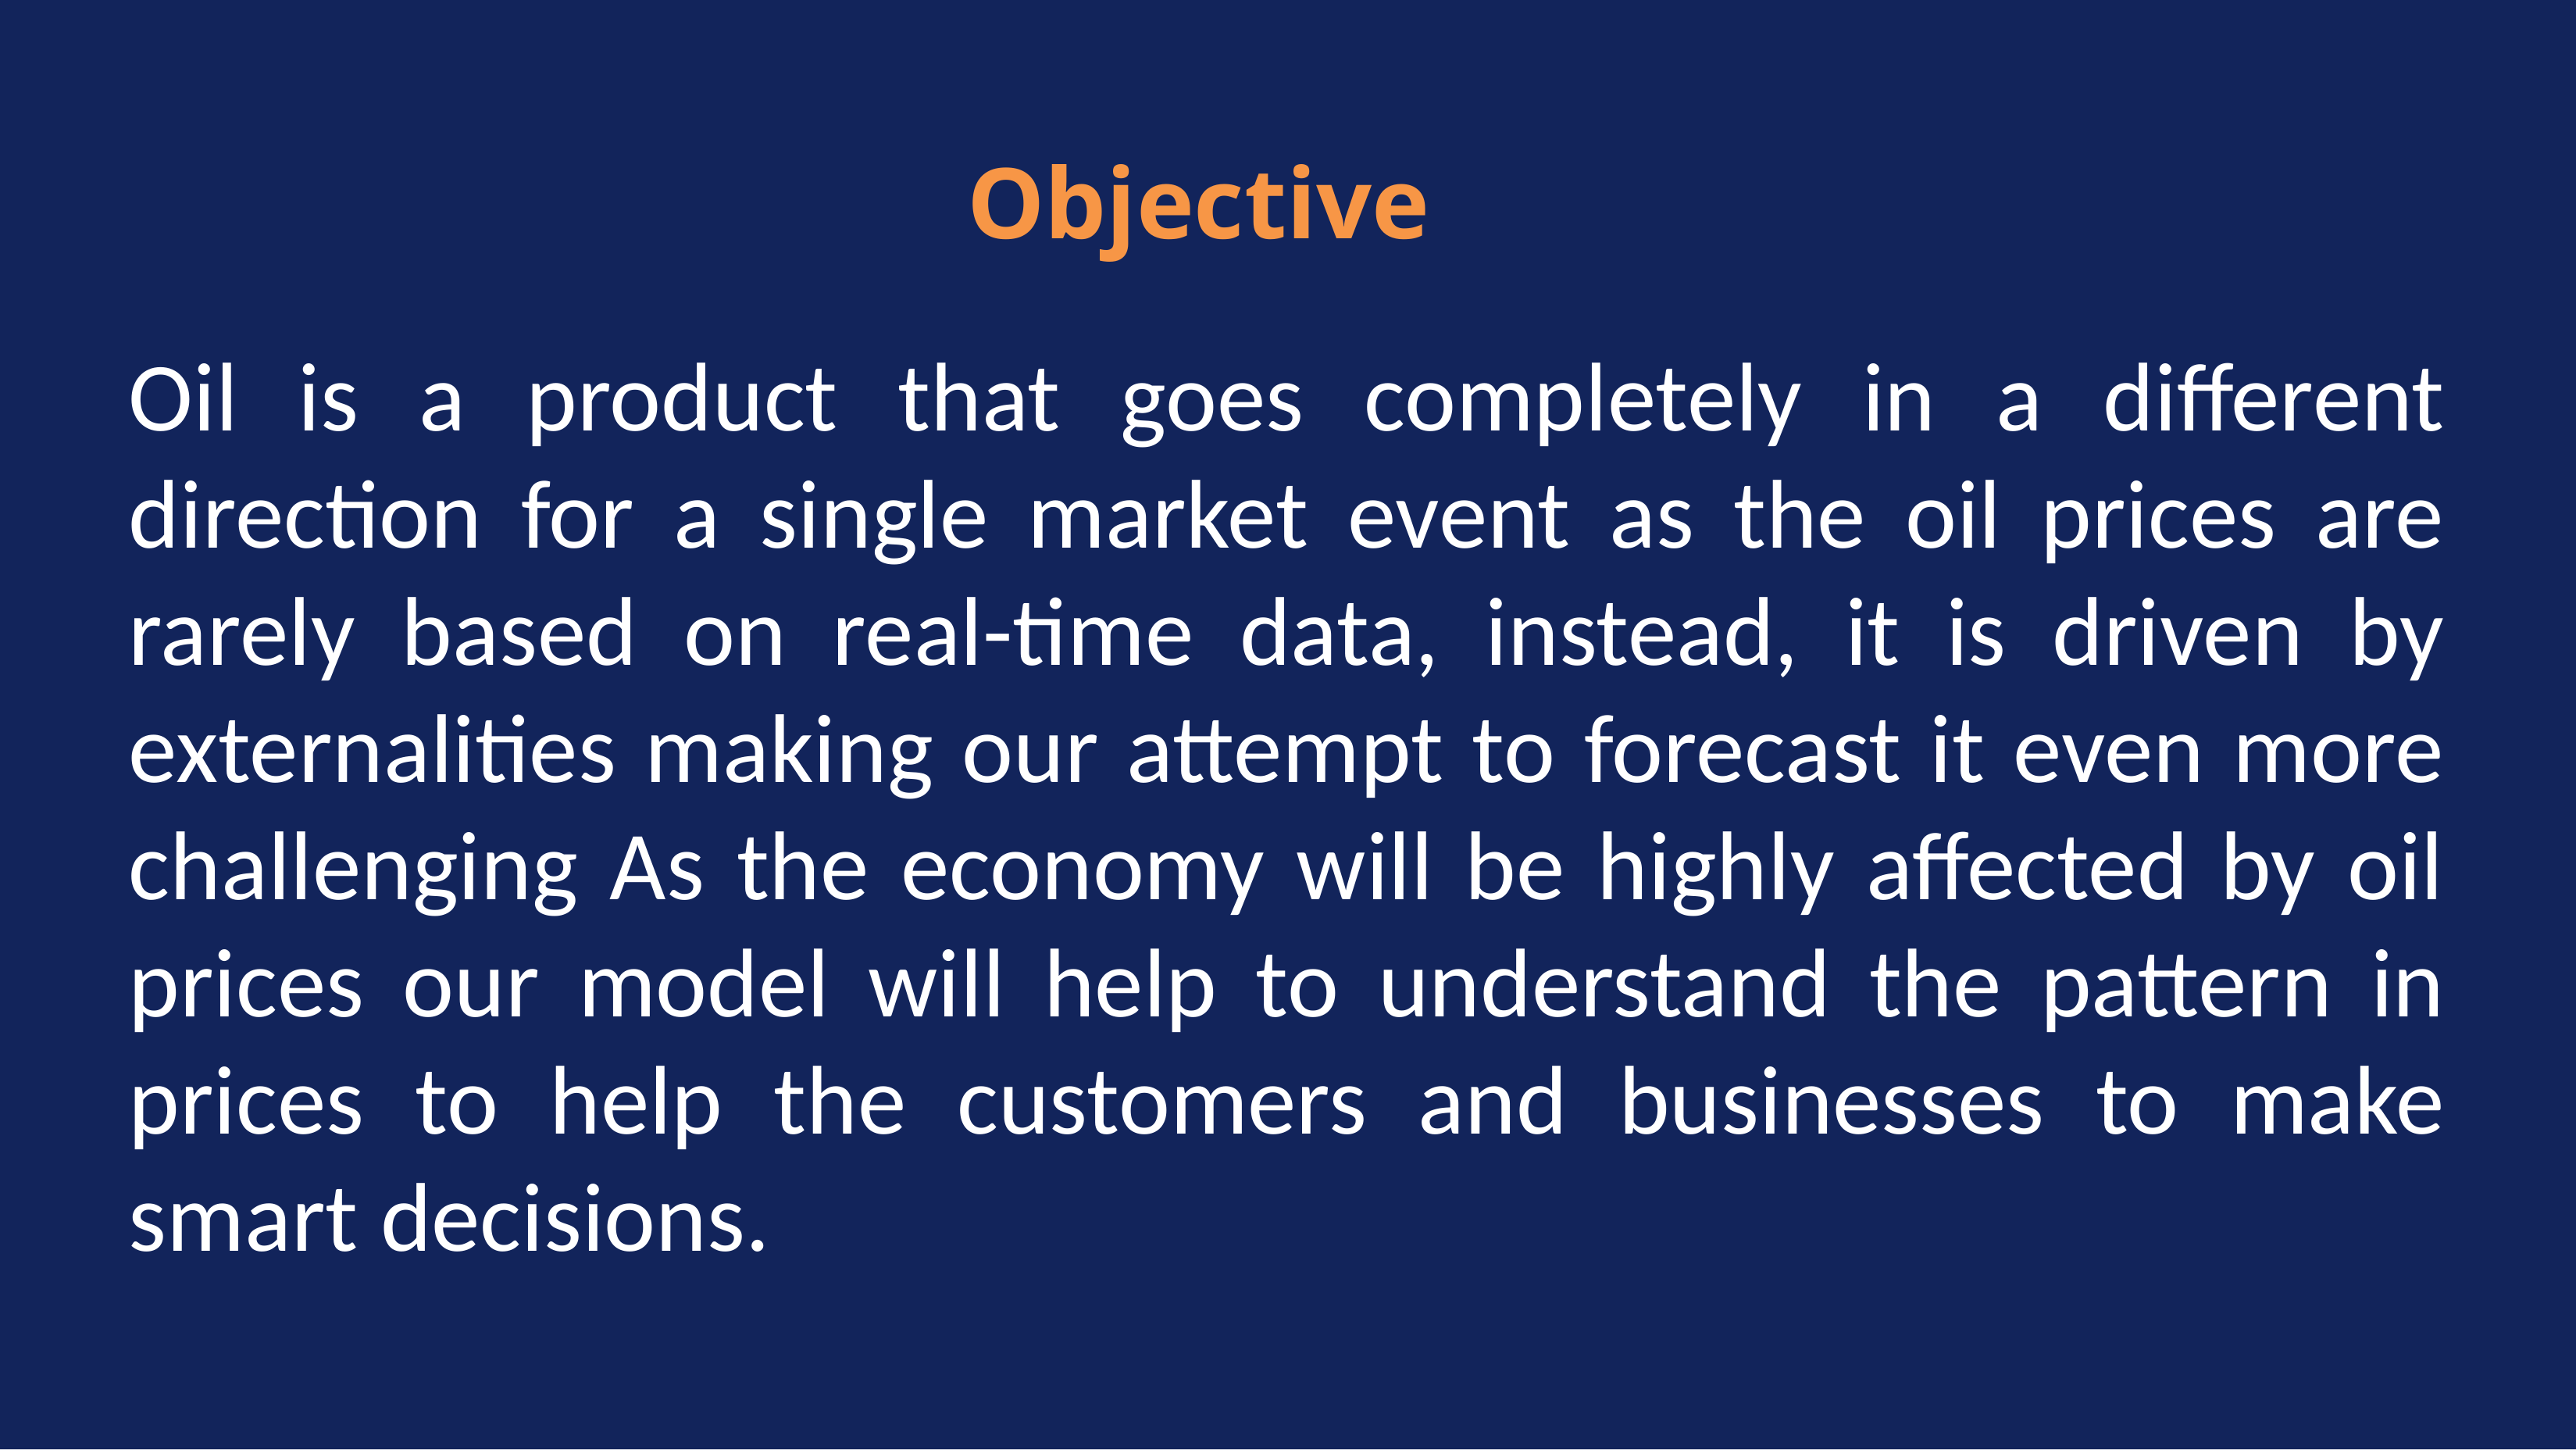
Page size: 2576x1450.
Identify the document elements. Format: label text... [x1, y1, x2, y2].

list Oil is a product that goes completely in a different direction for a single market event as the oil prices are rarely based on real-time data, instead, it is driven by externalities making our attempt to forecast it even more challenging As the economy will be highly affected by oil prices our model will help to understand the pattern in prices to help the customers and businesses to make smart decisions. [128, 333, 2447, 1316]
title Objective [967, 141, 1609, 259]
